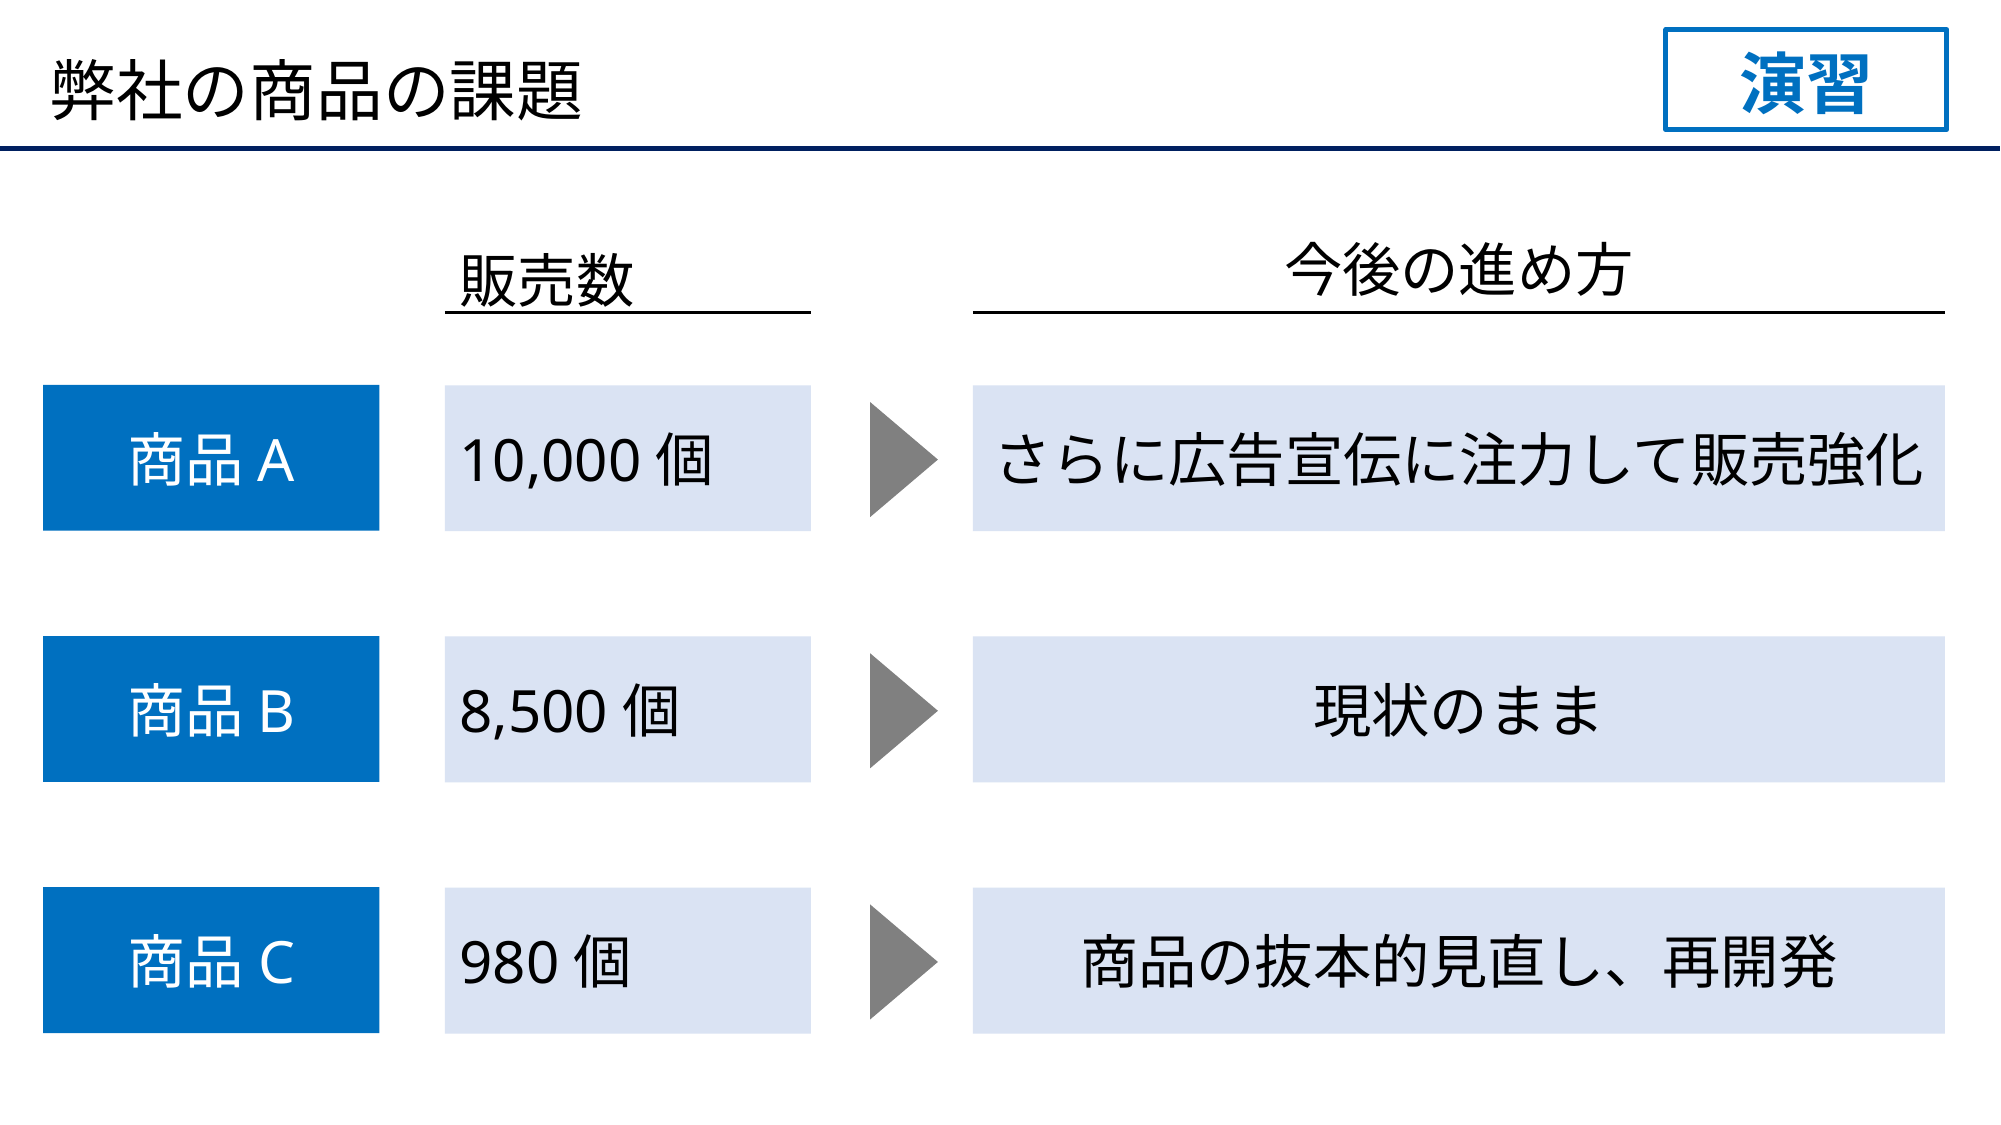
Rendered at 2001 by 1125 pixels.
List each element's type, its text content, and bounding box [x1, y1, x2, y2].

text_box 商品A [42, 384, 381, 532]
text_box [869, 399, 940, 520]
text_box 現状のまま [972, 635, 1946, 783]
text_box 商品の抜本的見直し、再開発 [972, 887, 1946, 1035]
text_box 販売数 [444, 237, 811, 311]
text_box さらに広告宣伝に注力して販売強化 [972, 384, 1946, 532]
text_box 今後の進め方 [972, 225, 1945, 311]
text_box 8,500個 [444, 635, 812, 783]
text_box 演習 [1665, 29, 1947, 130]
text_box [869, 902, 940, 1022]
text_box 980個 [444, 887, 812, 1035]
text_box 販売数 [444, 313, 811, 322]
title 弊社の商品の課題 [34, 30, 1925, 157]
text_box 10,000個 [444, 384, 812, 532]
text_box [869, 650, 940, 771]
text_box 商品C [42, 886, 381, 1034]
text_box 商品B [42, 635, 381, 783]
